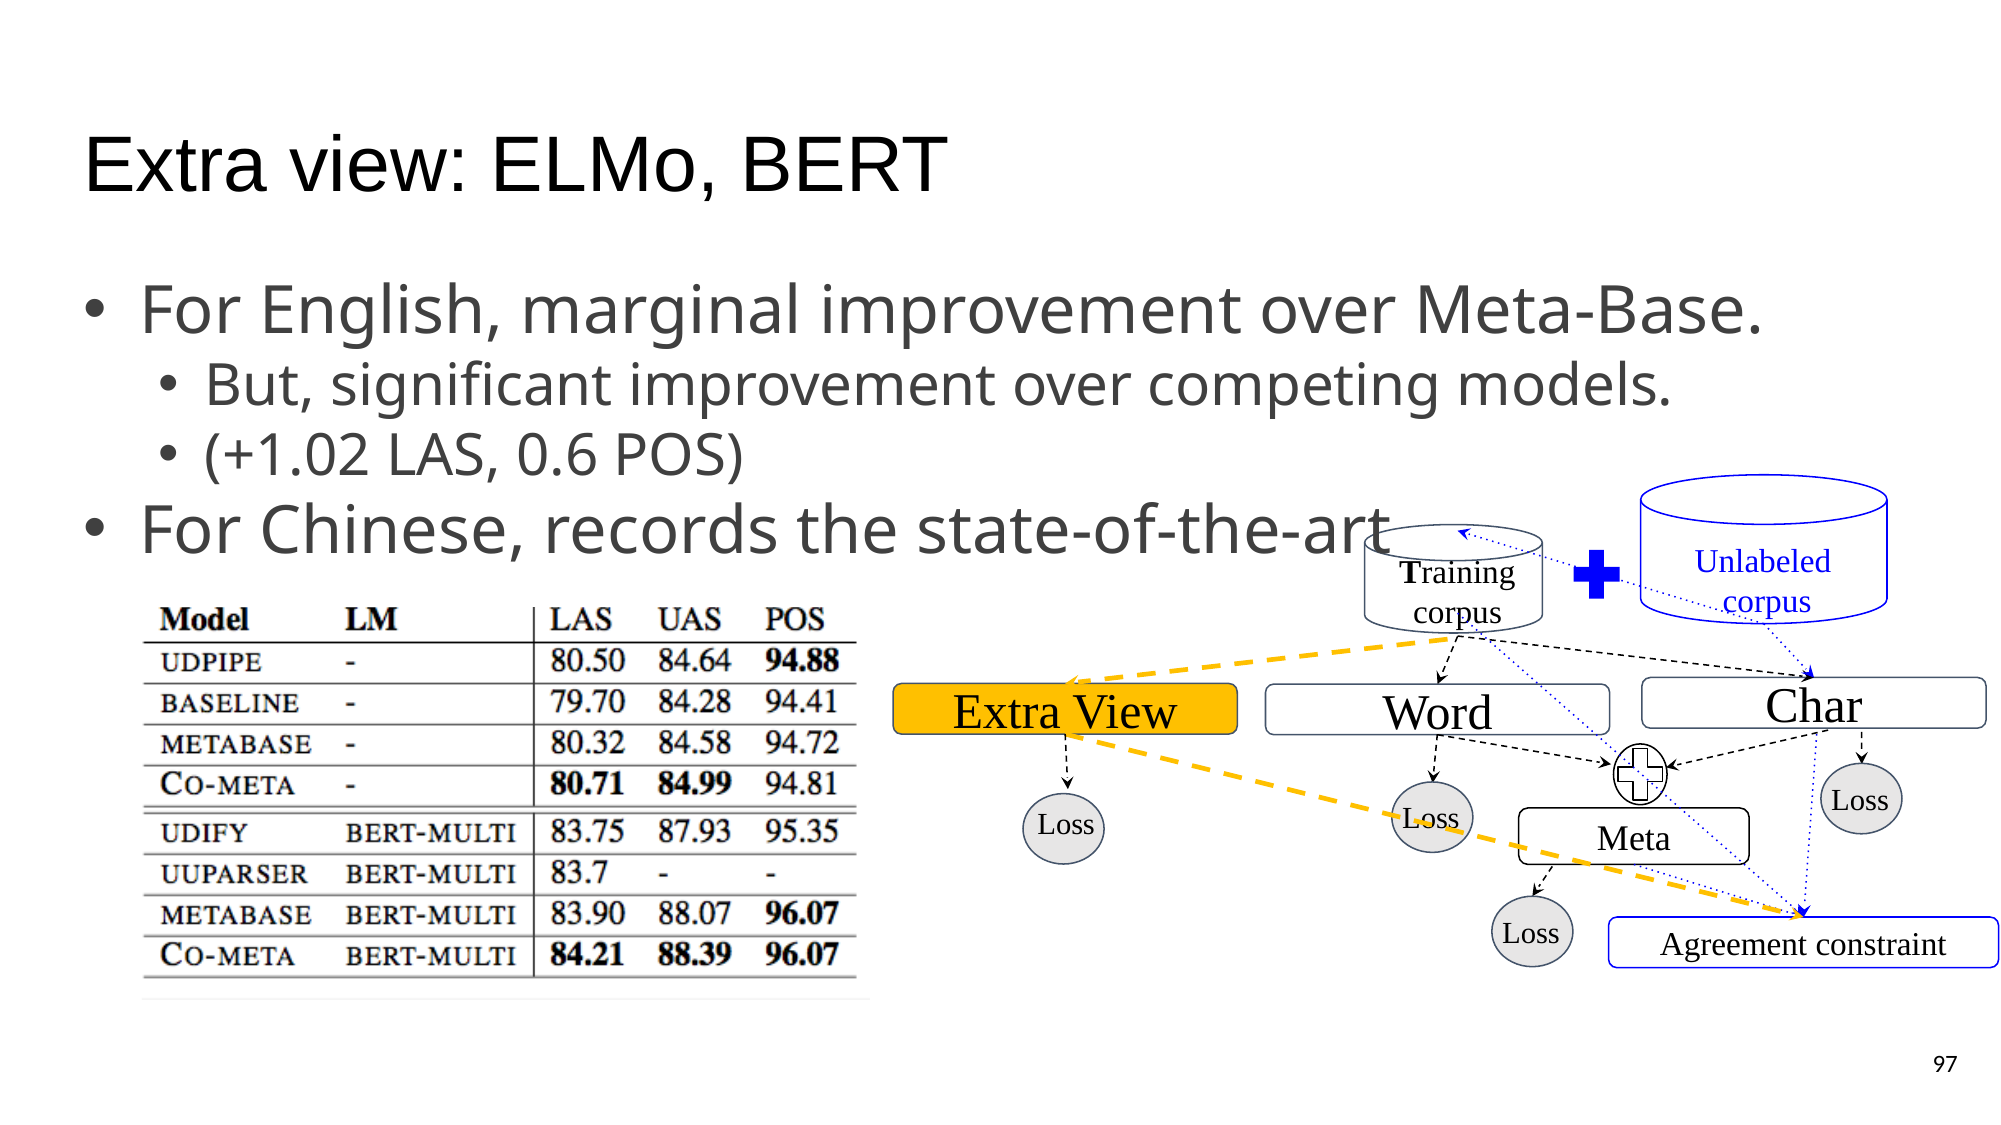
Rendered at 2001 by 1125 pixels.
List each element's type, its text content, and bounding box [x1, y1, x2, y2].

text_box Char [1932, 677, 1987, 729]
picture [141, 607, 871, 1000]
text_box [1665, 729, 1829, 768]
list For English, marginal improvement over Meta-Base. But, significant improvement over competing models. (+1.02 LAS, 0.6 POS) For Chinese, records the state-of-the-art [68, 252, 1932, 1000]
slide_number 96 [1853, 1019, 1974, 1106]
title Extra view: ELMo, BERT [68, 97, 1932, 223]
text_box Agreement constraint [1932, 917, 1999, 968]
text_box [1064, 638, 1448, 684]
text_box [1805, 733, 1817, 918]
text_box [1064, 733, 1069, 790]
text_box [1437, 623, 1765, 685]
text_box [1765, 623, 1815, 678]
text_box Loss [1017, 794, 1059, 852]
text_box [1064, 733, 1804, 918]
